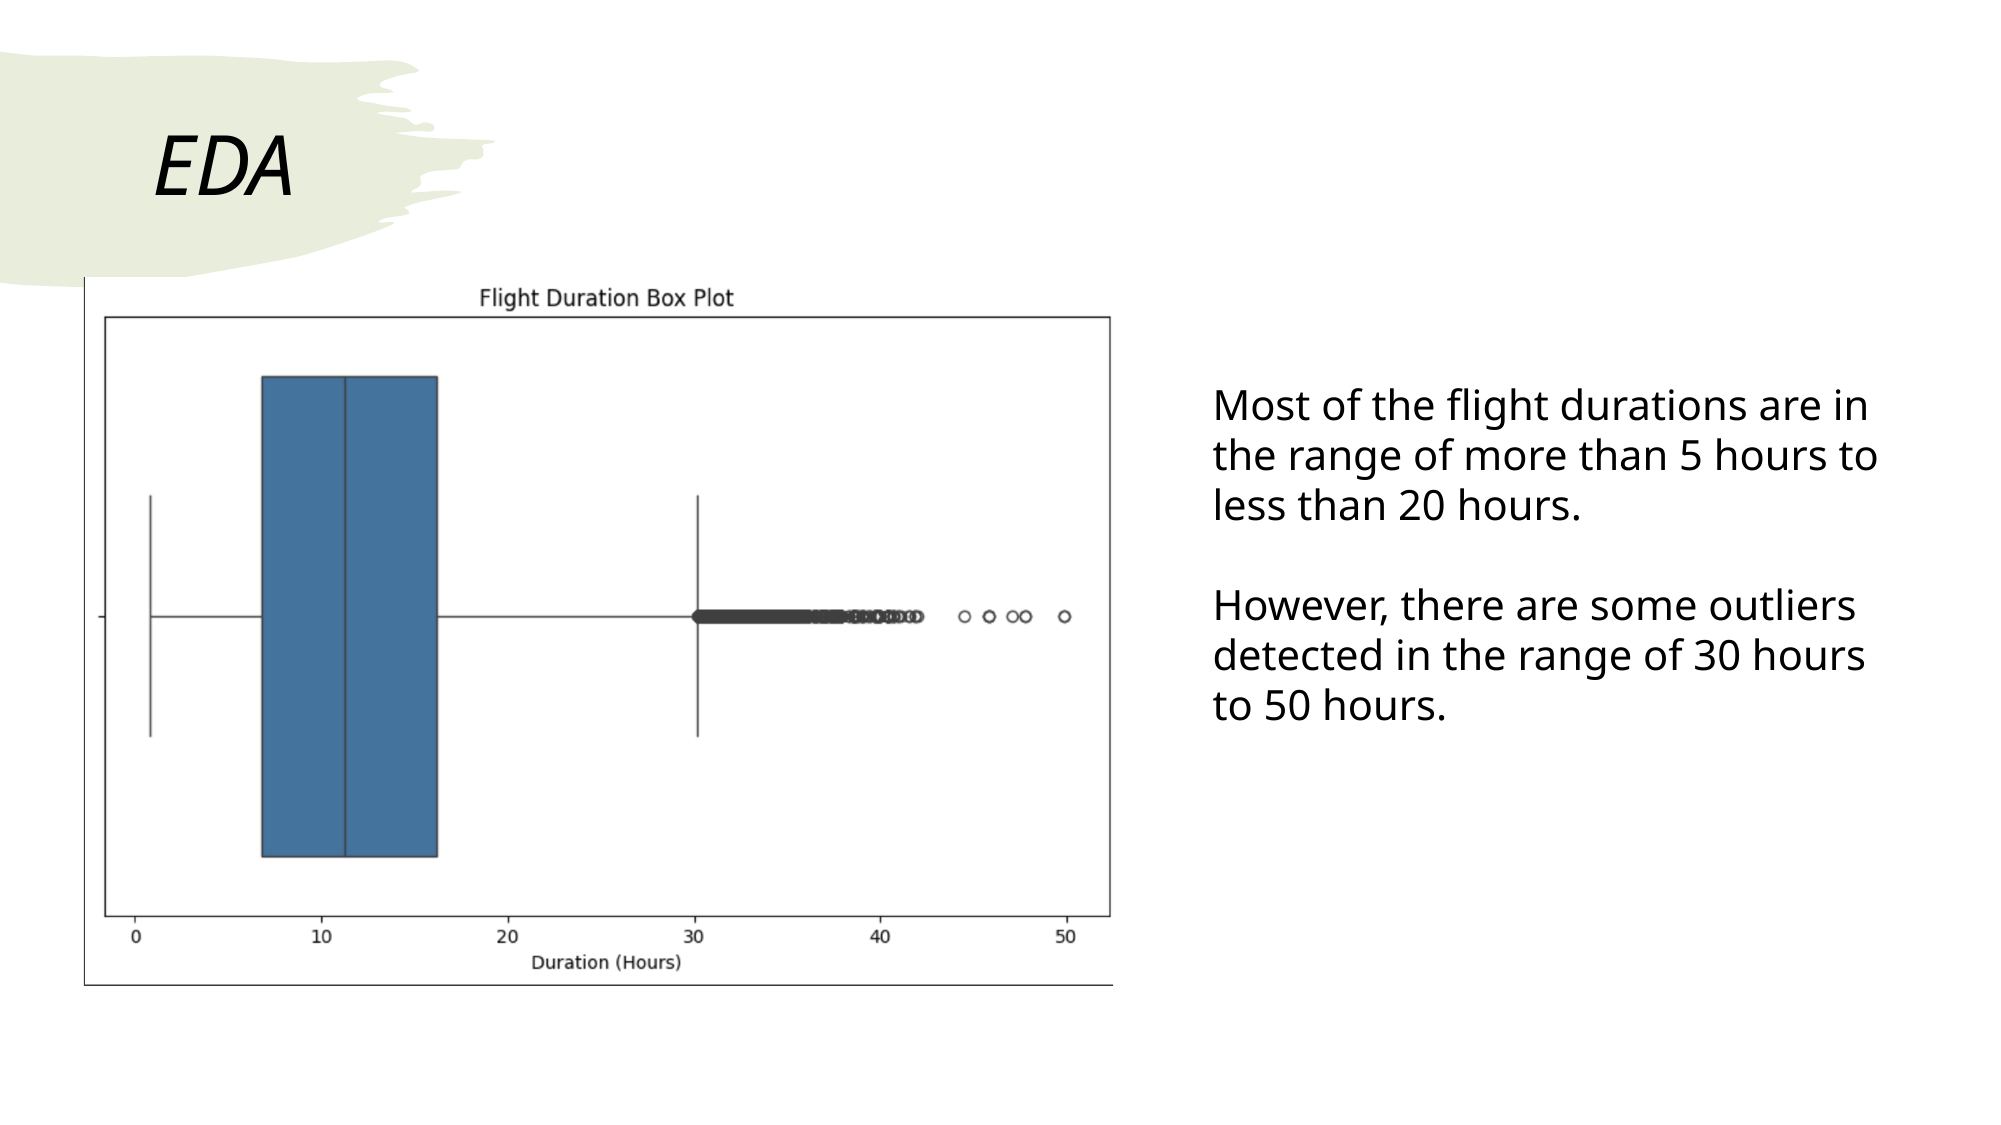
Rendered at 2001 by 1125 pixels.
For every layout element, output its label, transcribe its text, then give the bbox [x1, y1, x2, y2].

title EDA [137, 59, 1863, 278]
picture [83, 277, 1114, 986]
text_box Most of the flight durations are in the range of more than 5 hours to less than 20 hours. However, there are some outliers detected in the range of 30 hours to 50 hours. [1197, 371, 1930, 736]
